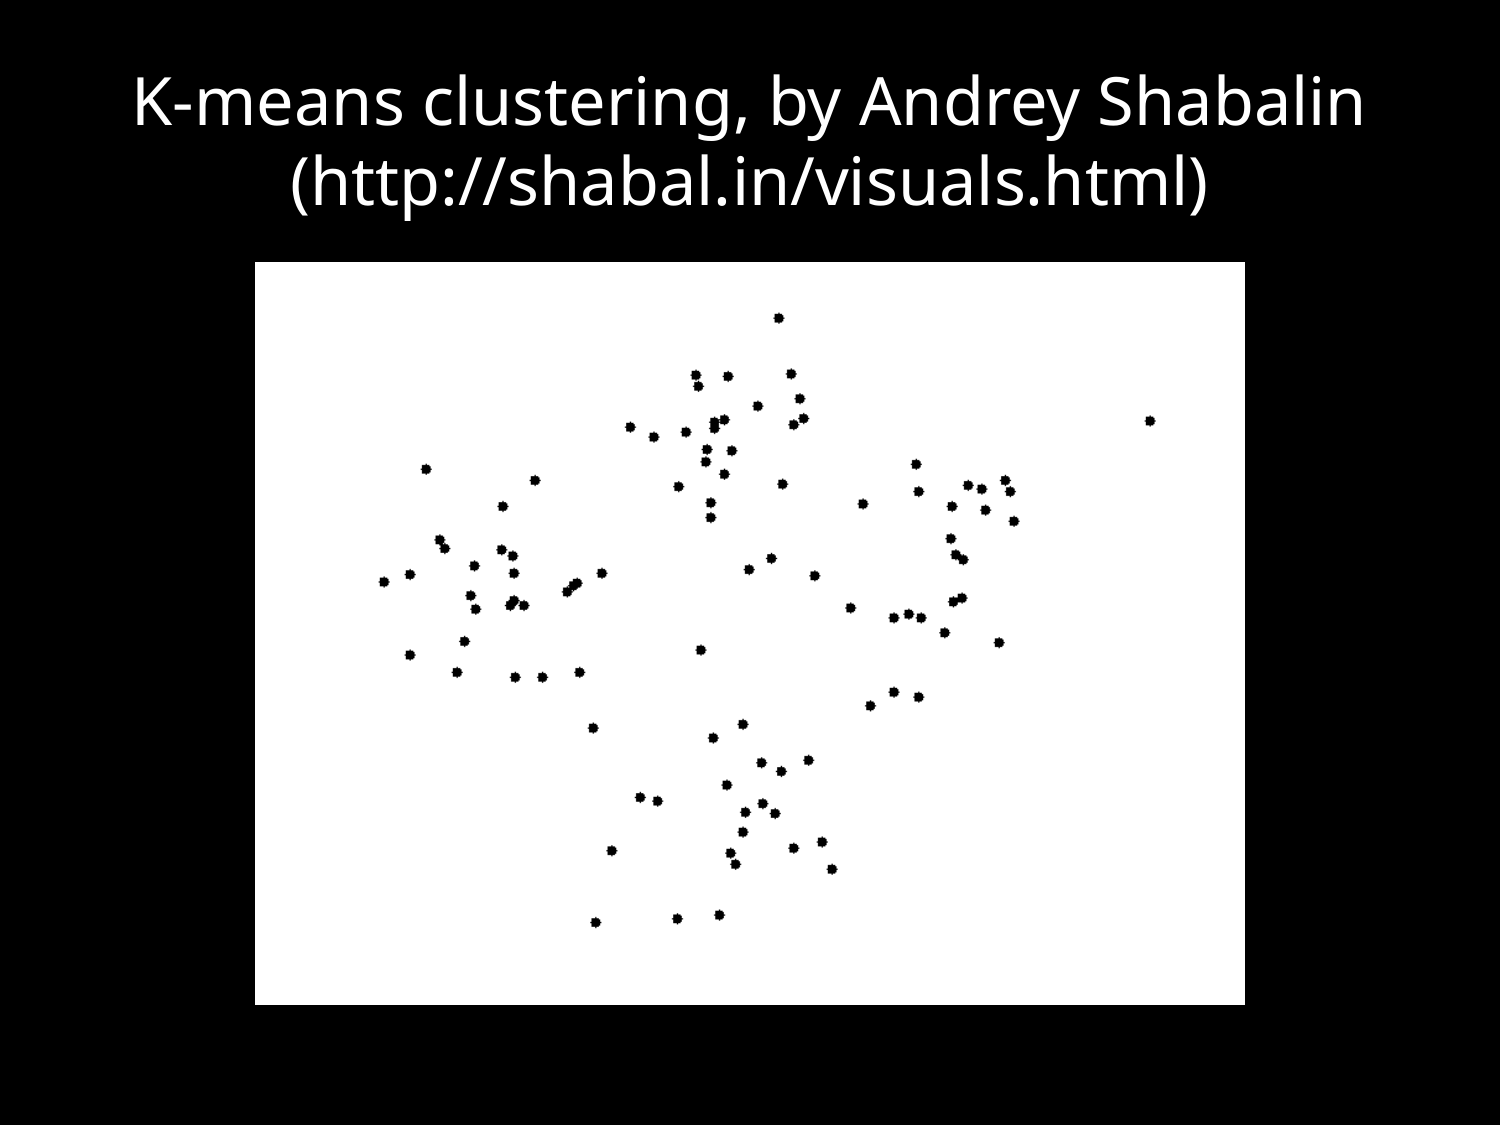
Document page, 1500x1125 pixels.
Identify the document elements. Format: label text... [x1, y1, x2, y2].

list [254, 262, 1246, 1006]
title K-means clustering, by Andrey Shabalin (http://shabal.in/visuals.html) [75, 45, 1425, 233]
